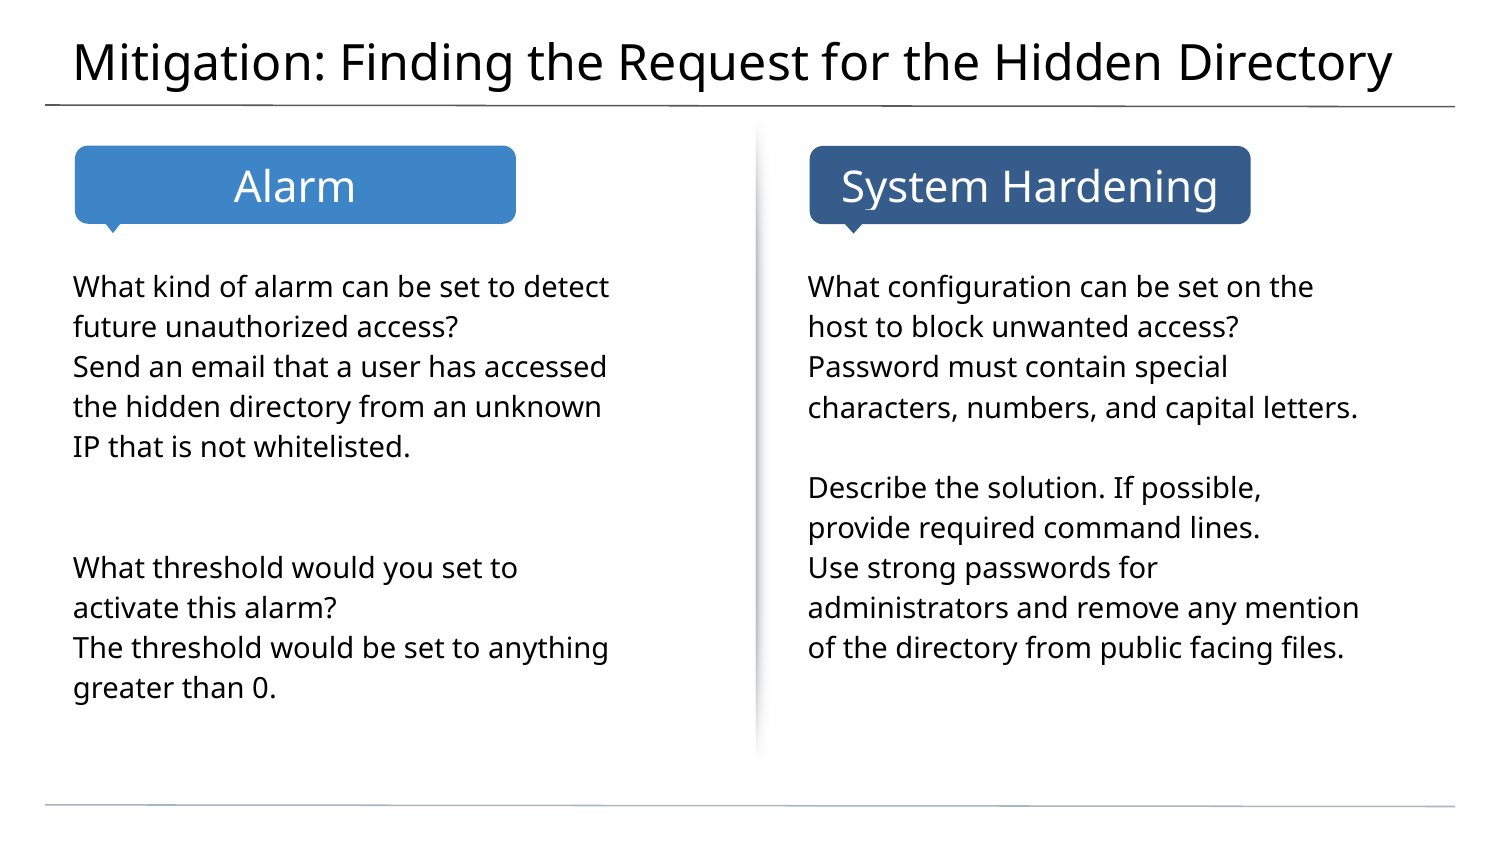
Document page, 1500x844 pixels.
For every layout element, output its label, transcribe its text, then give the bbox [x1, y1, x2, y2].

subtitle What configuration can be set on the host to block unwanted access? Password must contain special characters, numbers, and capital letters. Describe the solution. If possible, provide required command lines. Use strong passwords for administrators and remove any mention of the directory from public facing files. [732, 263, 1438, 805]
picture [703, 107, 839, 782]
title Mitigation: Finding the Request for the Hidden Directory [0, 0, 1500, 88]
subtitle What kind of alarm can be set to detect future unauthorized access? Send an email that a user has accessed the hidden directory from an unknown IP that is not whitelisted. What threshold would you set to activate this alarm? The threshold would be set to anything greater than 0. [0, 262, 704, 805]
